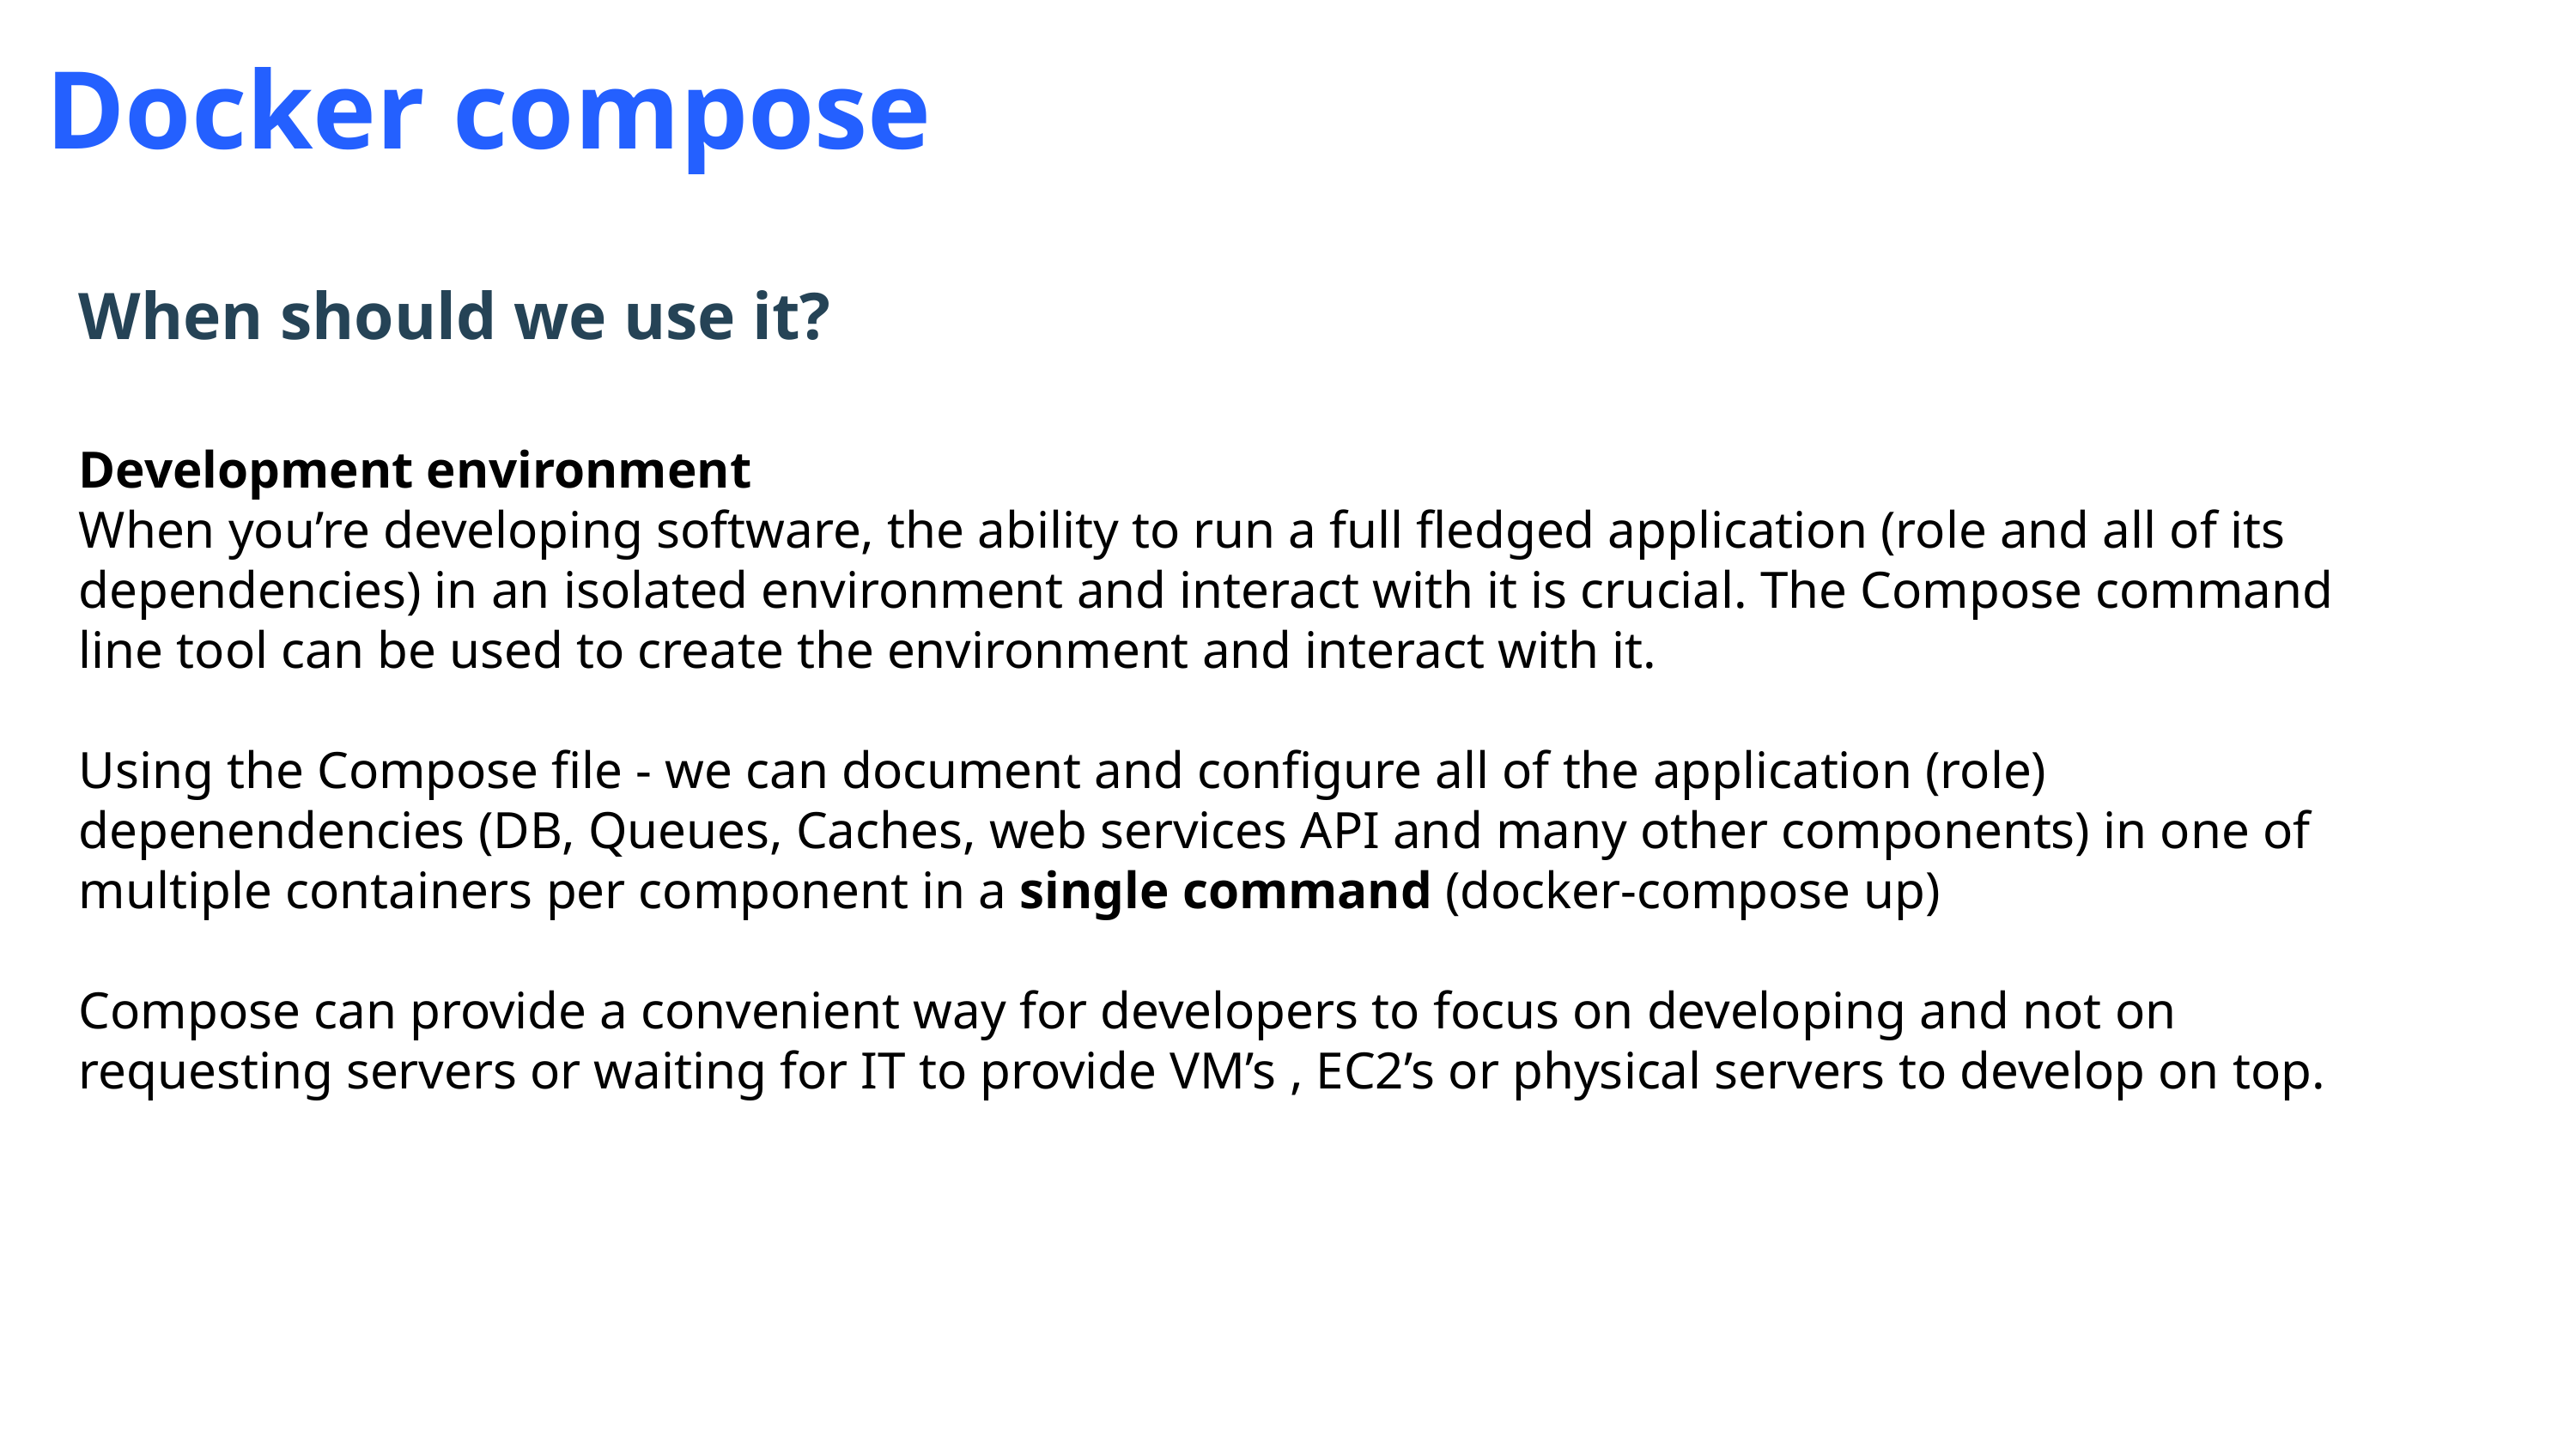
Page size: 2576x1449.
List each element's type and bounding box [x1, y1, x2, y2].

text_box [78, 433, 2419, 1108]
text_box [45, 30, 2043, 196]
text_box [78, 268, 1149, 361]
